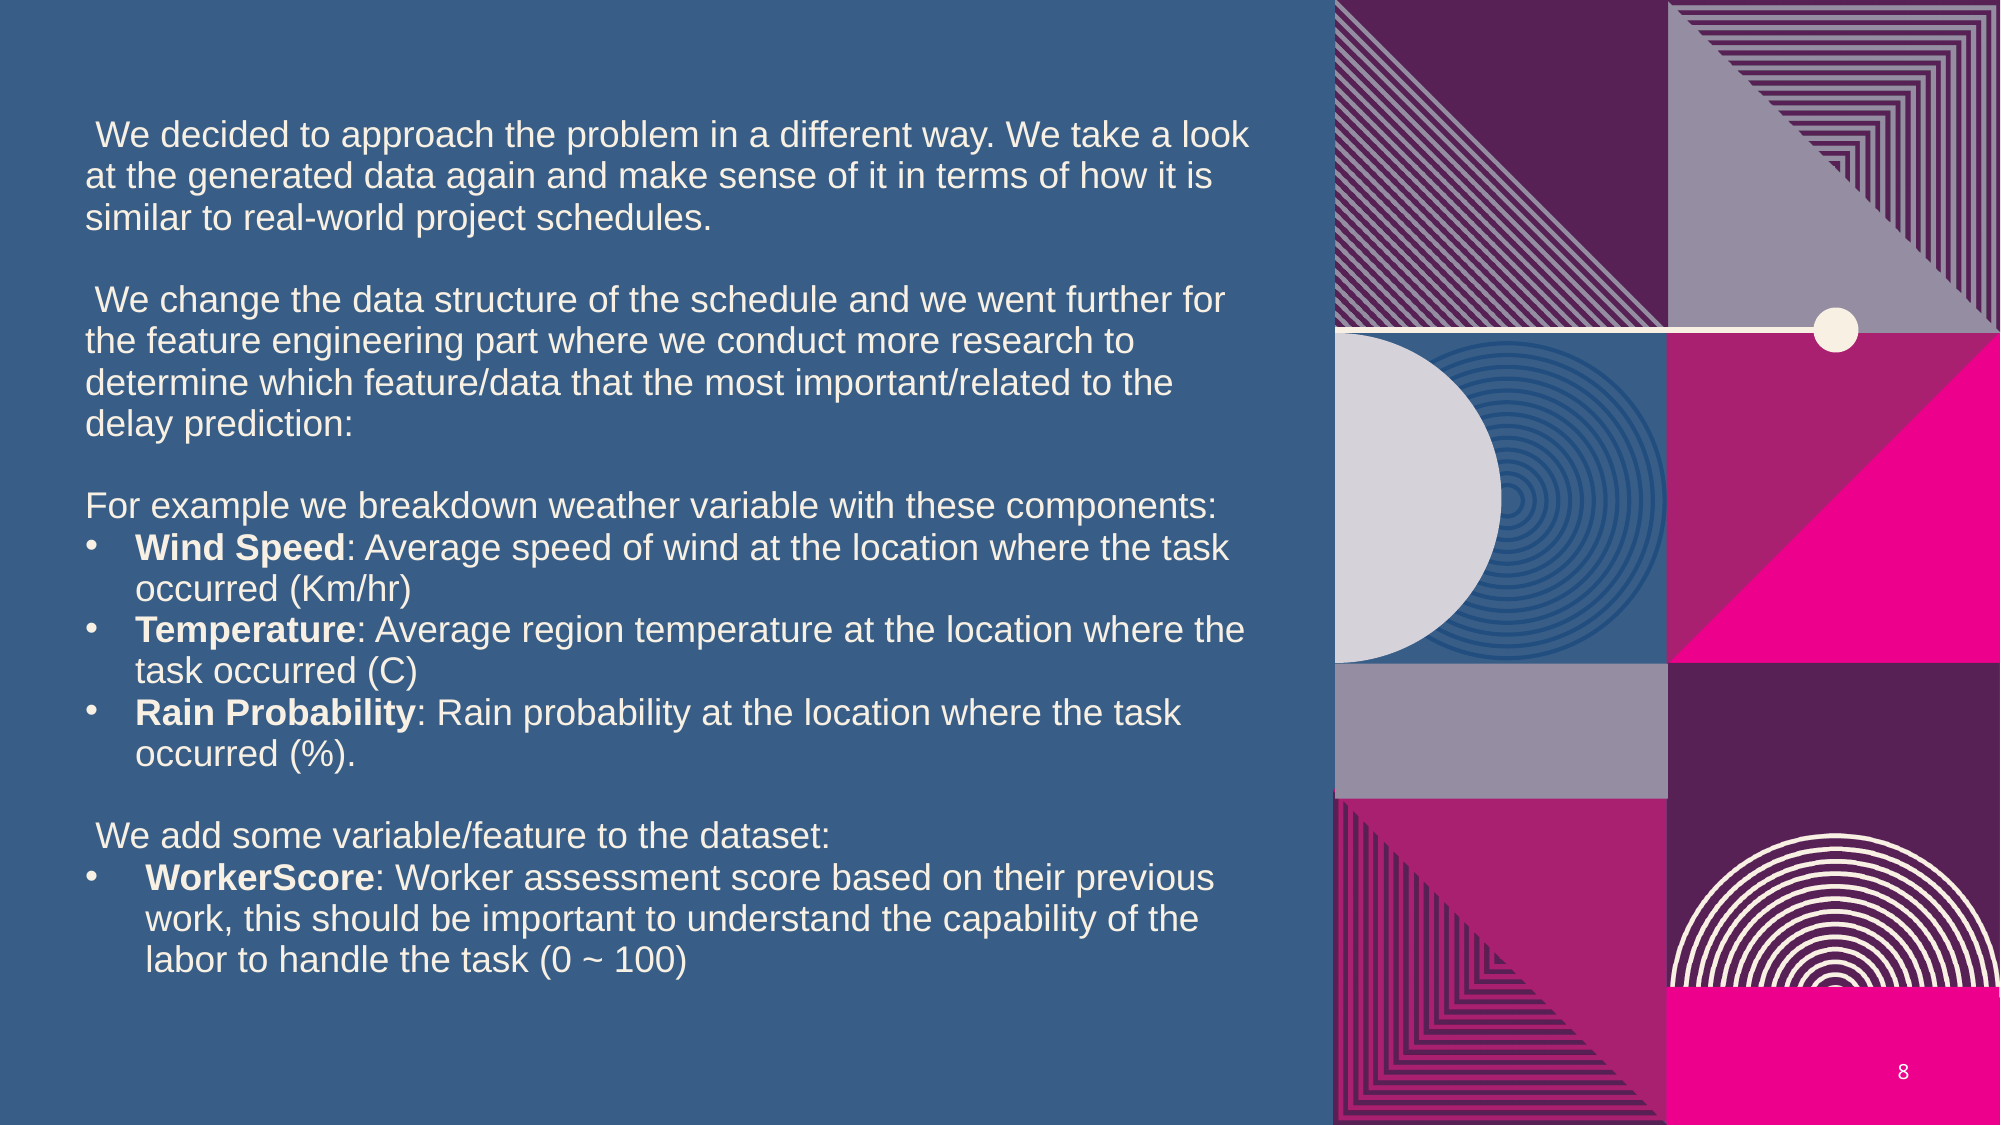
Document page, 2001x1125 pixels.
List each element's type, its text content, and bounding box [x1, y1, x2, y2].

picture [1335, 0, 2001, 333]
picture [1333, 791, 1667, 1125]
picture [1669, 833, 2001, 998]
slide_number 8 [1849, 1042, 1925, 1103]
list We decided to approach the problem in a different way. We take a look at the generated data again and make sense of it in terms of how it is similar to real-world project schedules. We change the data structure of the schedule and we went further for the feature engineering part where we conduct more research to determine which feature/data that the most important/related to the delay prediction: For example we breakdown weather variable with these components: Wind Speed: Average speed of wind at the location where the task occurred (Km/hr) Temperature: Average region temperature at the location where the task occurred (C) Rain Probability: Rain probability at the location where the task occurred (%). We add some variable/feature to the dataset: WorkerScore: Worker assessment score based on their previous work, this should be important to understand the capability of the labor to handle the task (0 ~ 100) [70, 106, 1281, 1103]
